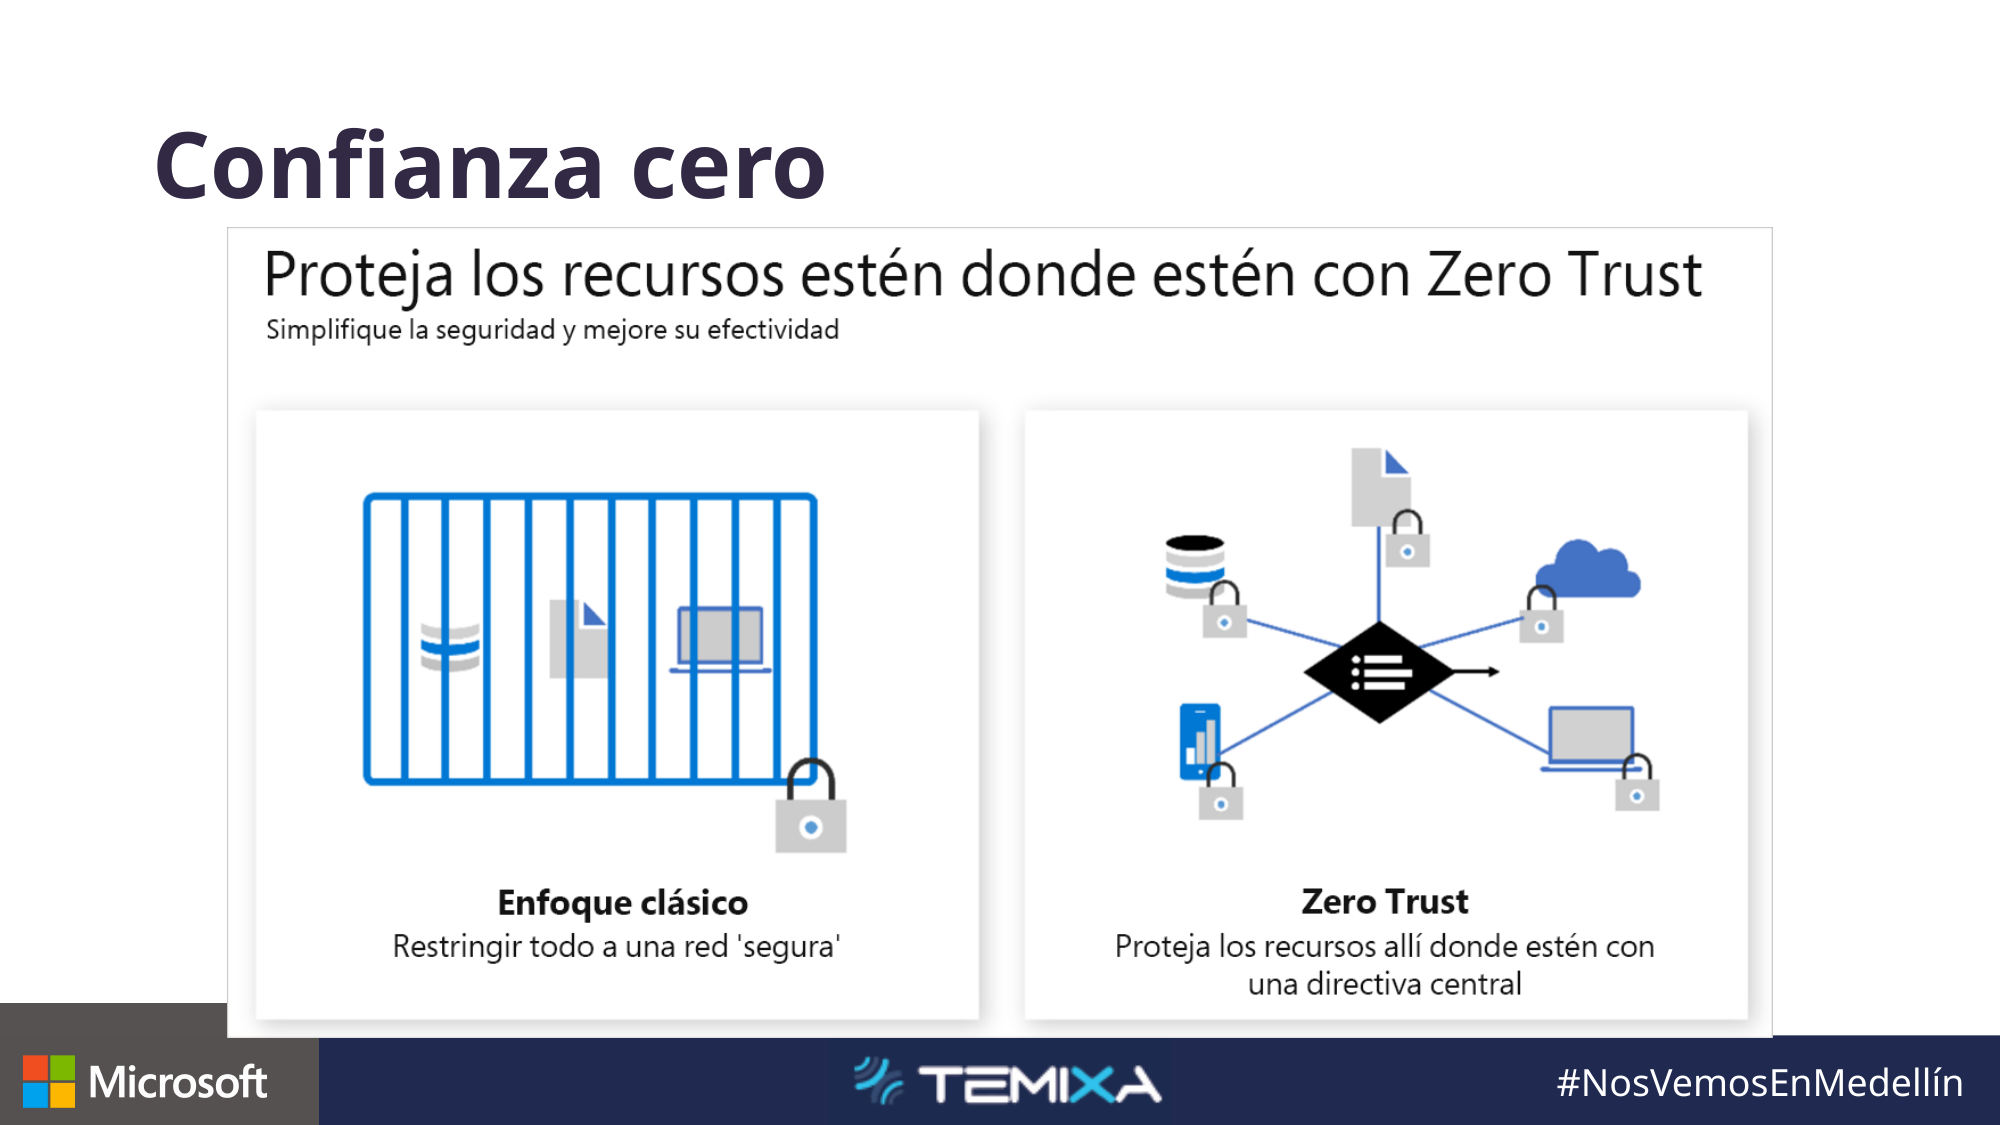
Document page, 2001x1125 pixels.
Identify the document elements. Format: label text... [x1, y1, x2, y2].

title Confianza cero [137, 59, 1863, 278]
picture [0, 227, 1773, 1125]
